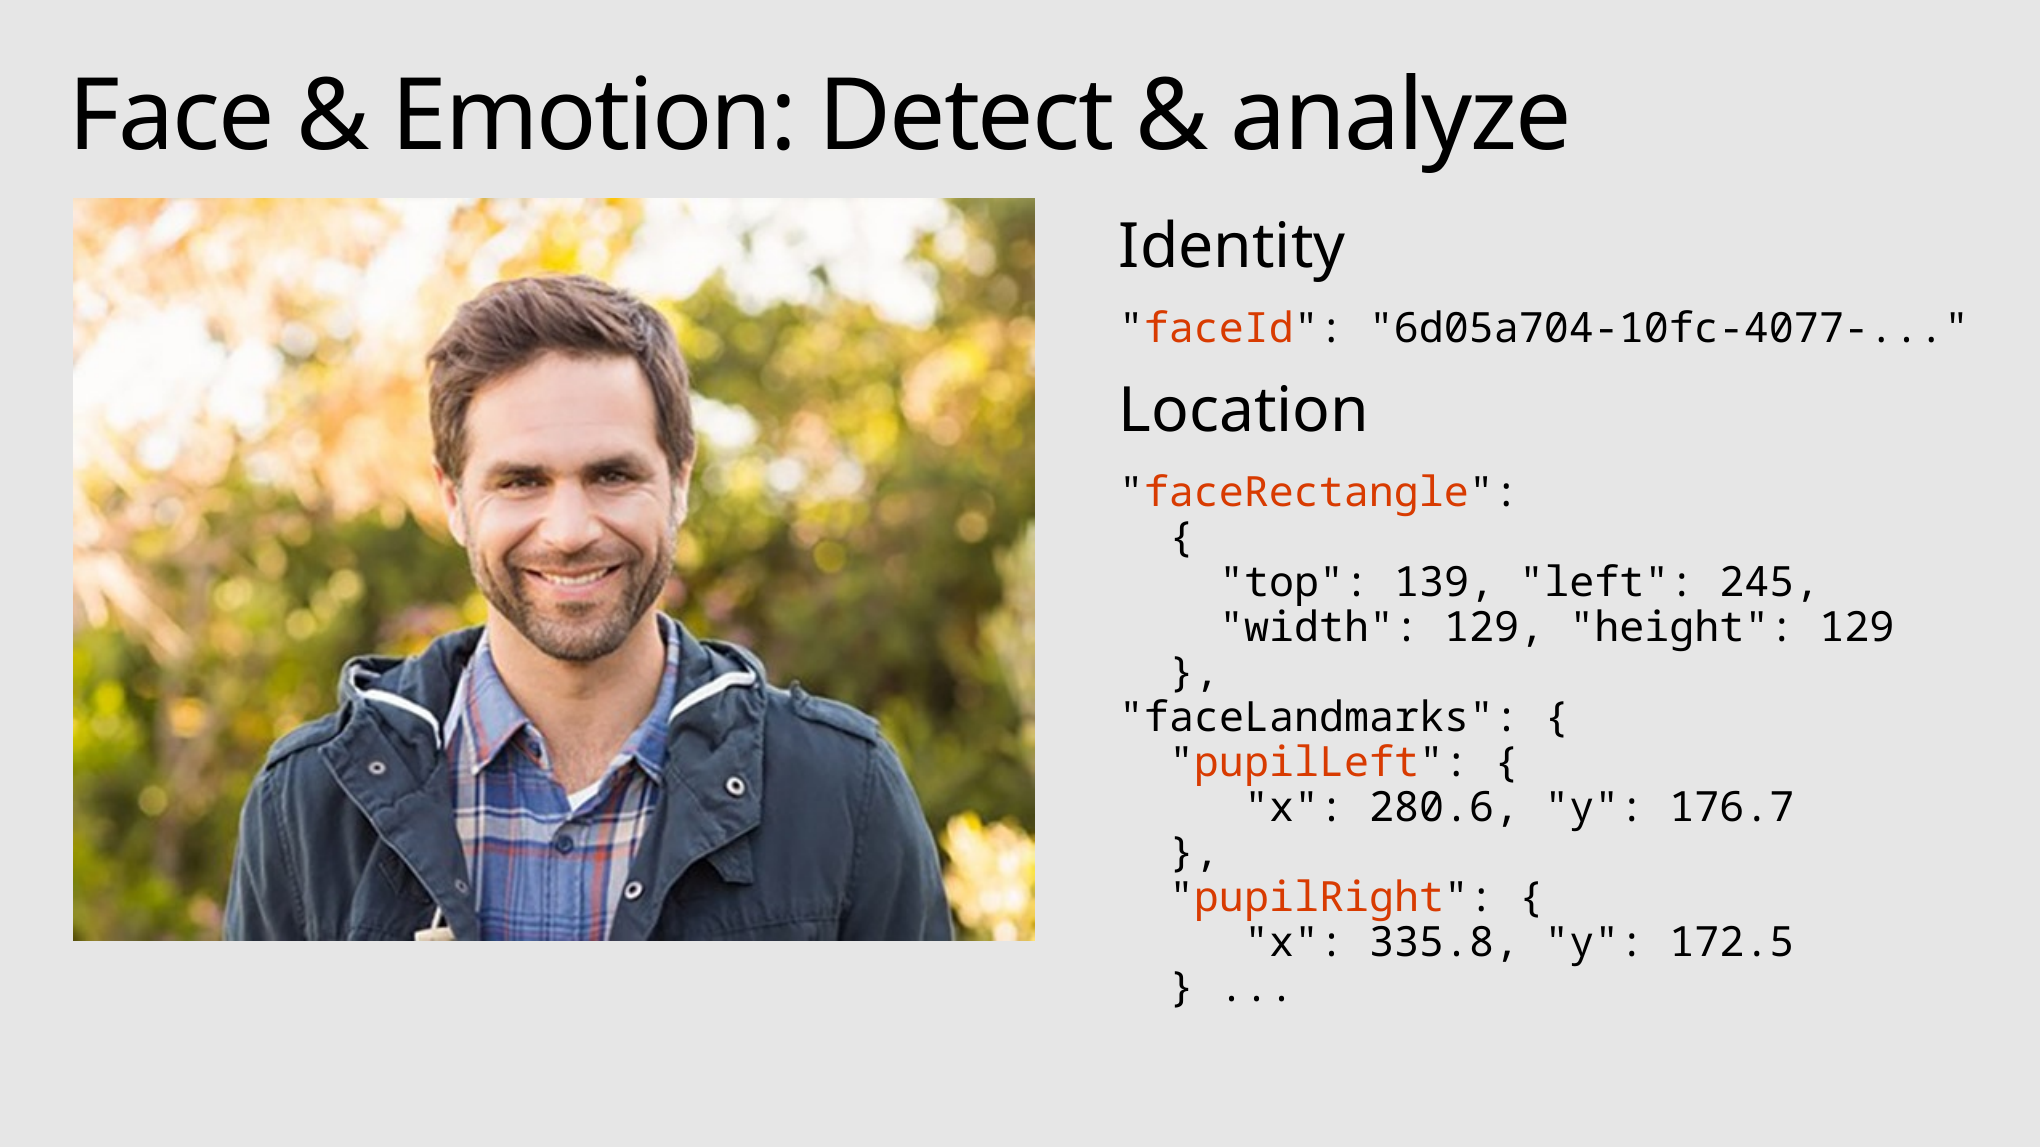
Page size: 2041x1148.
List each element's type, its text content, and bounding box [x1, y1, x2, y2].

list Identity "faceId": "6d05a704-10fc-4077-..." Location "faceRectangle": { "top": 139, "left": 245, "width": 129, "height": 129 }, "faceLandmarks": { "pupilLeft": { "x": 280.6, "y": 176.7 }, "pupilRight": { "x": 335.8, "y": 172.5 } ... [1095, 198, 1996, 1032]
picture [73, 198, 1036, 941]
title Face & Emotion: Detect & analyze [45, 48, 1996, 199]
